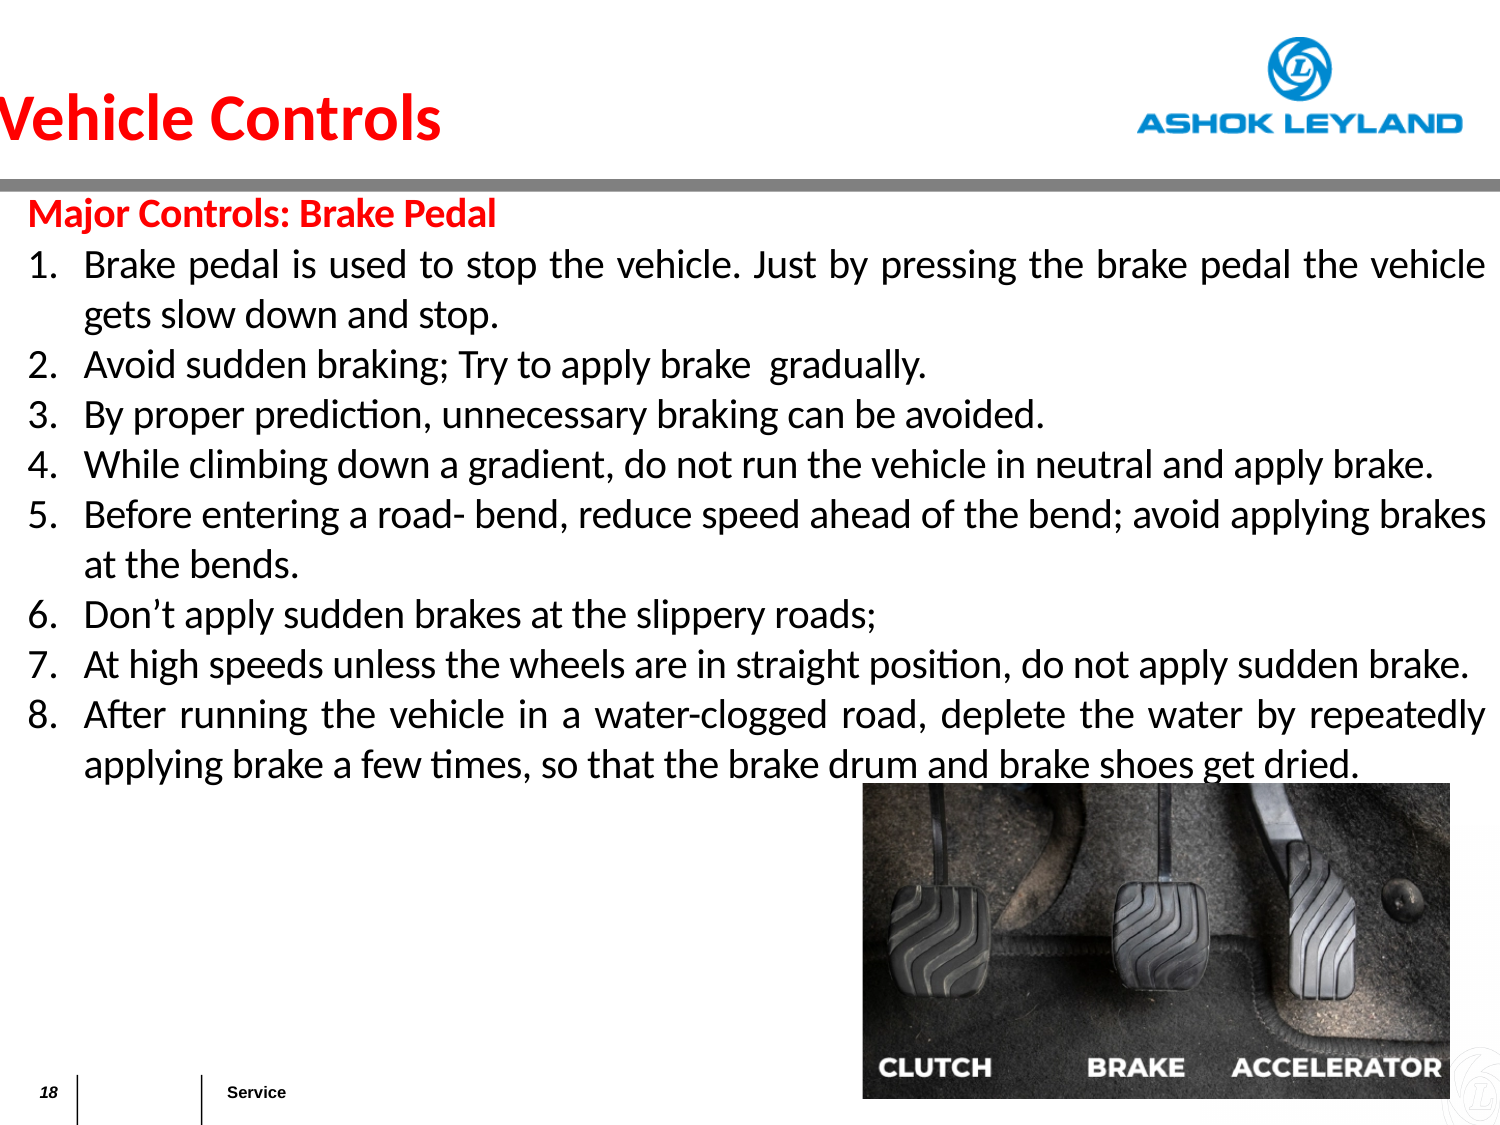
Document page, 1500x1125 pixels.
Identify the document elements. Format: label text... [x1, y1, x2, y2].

picture [1137, 37, 1463, 134]
picture [1303, 72, 1321, 96]
picture [1273, 71, 1297, 90]
text_box Major Controls: Brake Pedal Brake pedal is used to stop the vehicle. Just by pressing the brake pedal the vehicle gets slow down and stop. Avoid sudden braking; Try to apply brake gradually. By proper prediction, unnecessary braking can be avoided. While climbing down a gradient, do not run the vehicle in neutral and apply brake. Before entering a road- bend, reduce speed ahead of the bend; avoid applying brakes at the bends. Don’t apply sudden brakes at the slippery roads; At high speeds unless the wheels are in straight position, do not apply sudden brake. After running the vehicle in a water-clogged road, deplete the water by repeatedly applying brake a few times, so that the brake drum and brake shoes get dried. [12, 178, 1500, 794]
picture [1287, 56, 1313, 82]
picture [862, 783, 1500, 1125]
text_box Vehicle Controls [0, 66, 570, 162]
picture [1279, 42, 1298, 66]
picture [1303, 48, 1326, 67]
